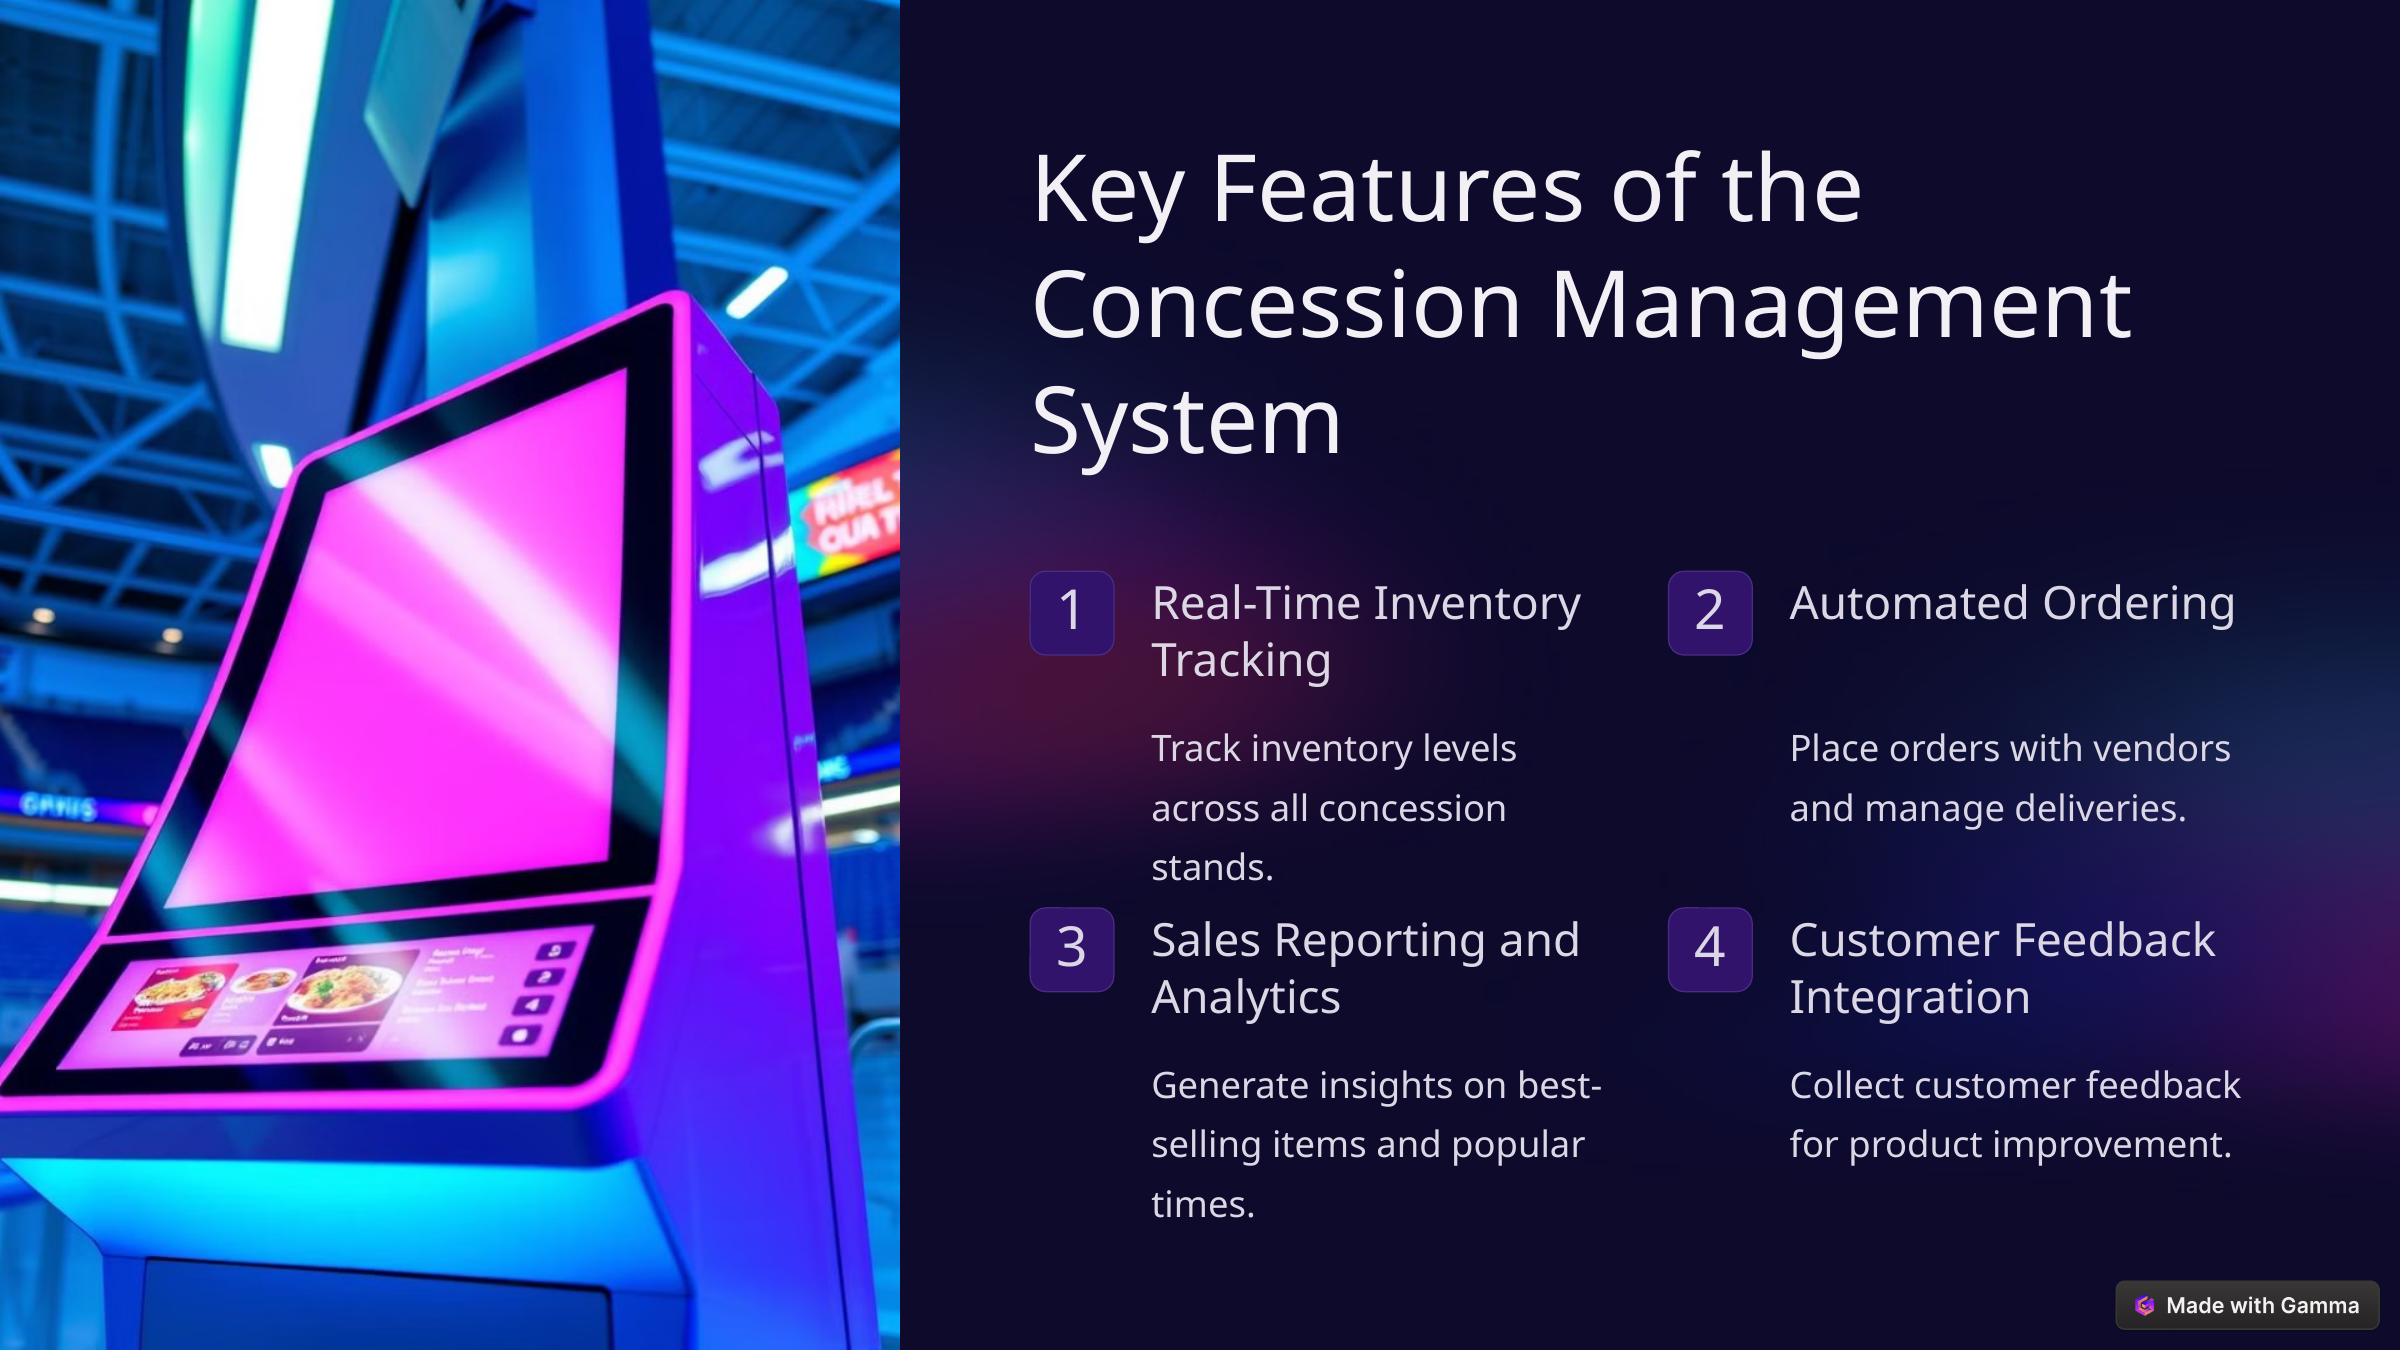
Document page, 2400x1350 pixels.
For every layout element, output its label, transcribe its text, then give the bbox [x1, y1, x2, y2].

text_box 3 [1056, 921, 1088, 978]
picture [0, 0, 900, 1350]
text_box Key Features of the Concession Management System [1030, 124, 2270, 474]
text_box [1030, 907, 1114, 992]
text_box Generate insights on best-selling items and popular times. [1151, 1046, 1632, 1226]
text_box 2 [1694, 585, 1727, 641]
text_box [1668, 571, 1753, 655]
text_box 4 [1691, 921, 1729, 978]
text_box Automated Ordering [1789, 571, 2270, 688]
text_box Track inventory levels across all concession stands. [1151, 709, 1632, 829]
text_box Collect customer feedback for product improvement. [1789, 1046, 2270, 1166]
picture [2106, 1271, 2389, 1339]
text_box Place orders with vendors and manage deliveries. [1789, 709, 2270, 829]
text_box [1030, 571, 1114, 655]
text_box Real-Time Inventory Tracking [1151, 571, 1632, 688]
text_box Customer Feedback Integration [1789, 907, 2270, 1025]
text_box 1 [1061, 585, 1083, 641]
text_box [1668, 907, 1753, 992]
text_box Sales Reporting and Analytics [1151, 907, 1632, 1025]
